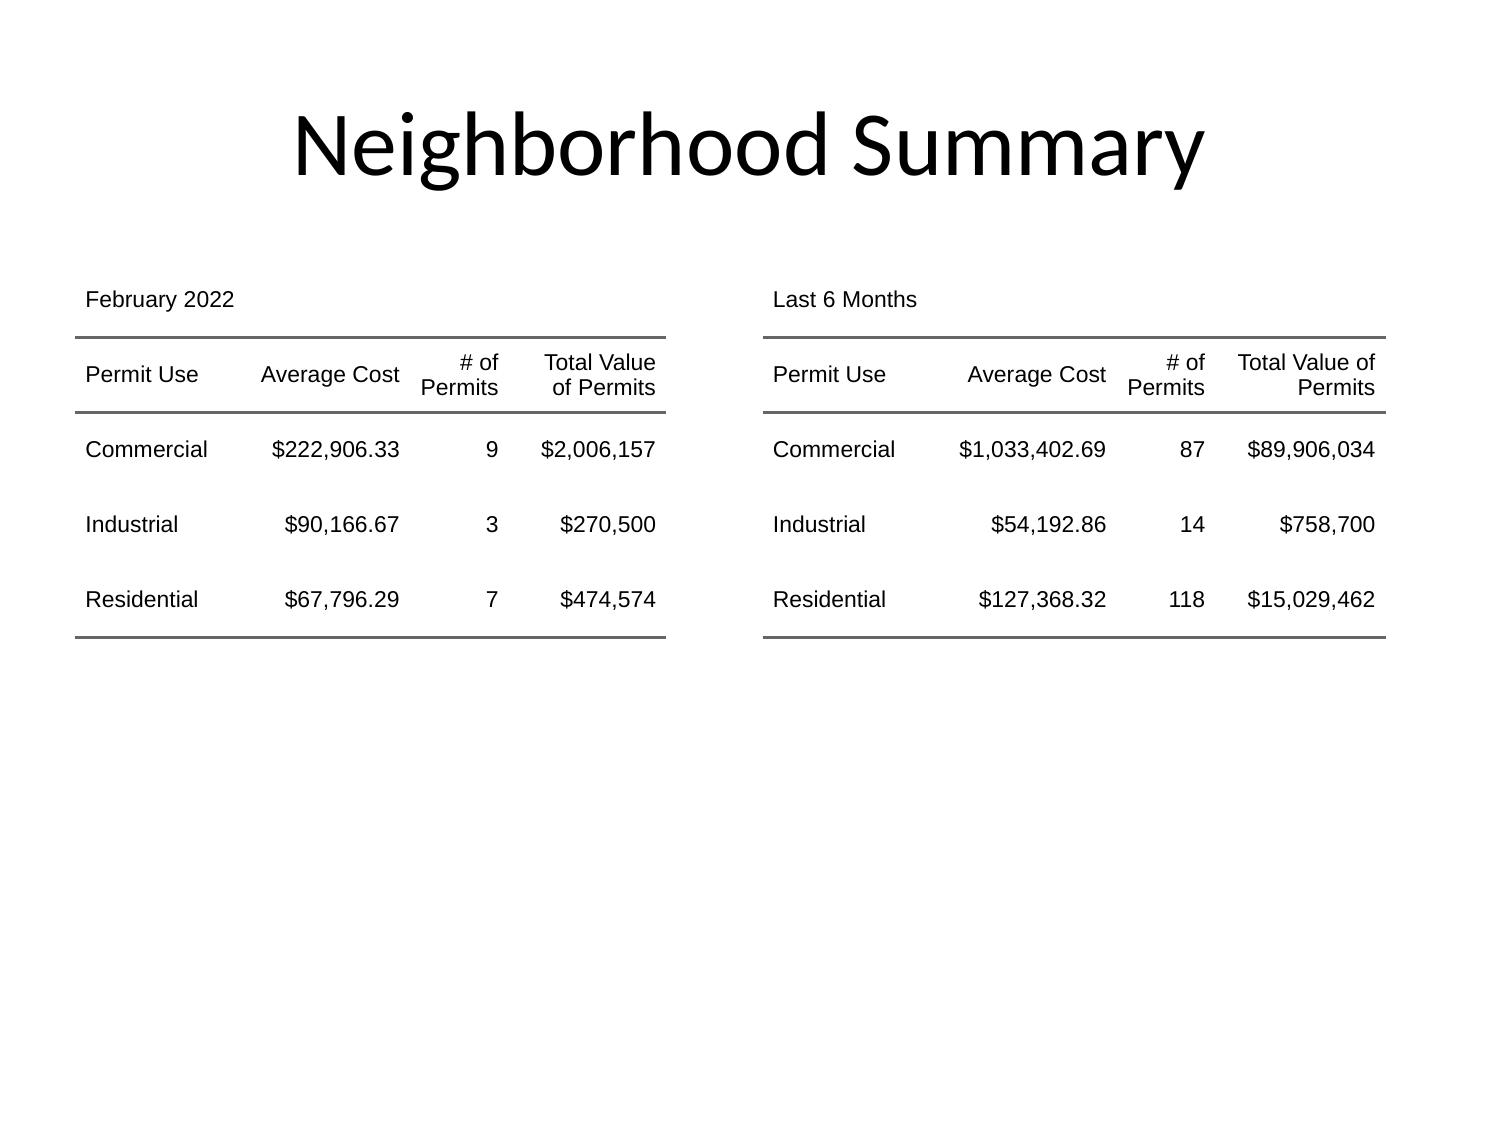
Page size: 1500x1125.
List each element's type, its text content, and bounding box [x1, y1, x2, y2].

table_header February 2022 [75, 262, 666, 336]
table_cell Average Cost [928, 339, 1117, 411]
table_cell Industrial [75, 488, 240, 563]
table_cell $758,700 [1216, 488, 1386, 563]
table_cell $54,192.86 [928, 488, 1117, 563]
table_cell Permit Use [75, 339, 240, 411]
table_cell 7 [410, 563, 509, 636]
table_cell 3 [410, 488, 509, 563]
table_cell Industrial [763, 488, 928, 563]
table_cell $127,368.32 [928, 563, 1117, 636]
table_cell $270,500 [509, 488, 666, 563]
table_cell $1,033,402.69 [928, 414, 1117, 488]
table_cell Commercial [763, 414, 928, 488]
table_cell 9 [410, 414, 509, 488]
table_cell 87 [1117, 414, 1216, 488]
table_cell $2,006,157 [509, 414, 666, 488]
table_cell Residential [75, 563, 240, 636]
table_cell Average Cost [240, 339, 410, 411]
table_cell $89,906,034 [1216, 414, 1386, 488]
table_cell $67,796.29 [240, 563, 410, 636]
table_header Last 6 Months [763, 262, 1386, 336]
table_cell $90,166.67 [240, 488, 410, 563]
table_cell $222,906.33 [240, 414, 410, 488]
table_cell Total Value of Permits [509, 339, 666, 411]
table_cell $474,574 [509, 563, 666, 636]
table_cell Residential [763, 563, 928, 636]
table_cell 14 [1117, 488, 1216, 563]
table_cell # of Permits [410, 339, 509, 411]
table_cell Permit Use [763, 339, 928, 411]
table_cell # of Permits [1117, 339, 1216, 411]
table_cell $15,029,462 [1216, 563, 1386, 636]
title Neighborhood Summary [75, 45, 1425, 233]
table_cell Total Value of Permits [1216, 339, 1386, 411]
table_cell Commercial [75, 414, 240, 488]
table_cell 118 [1117, 563, 1216, 636]
